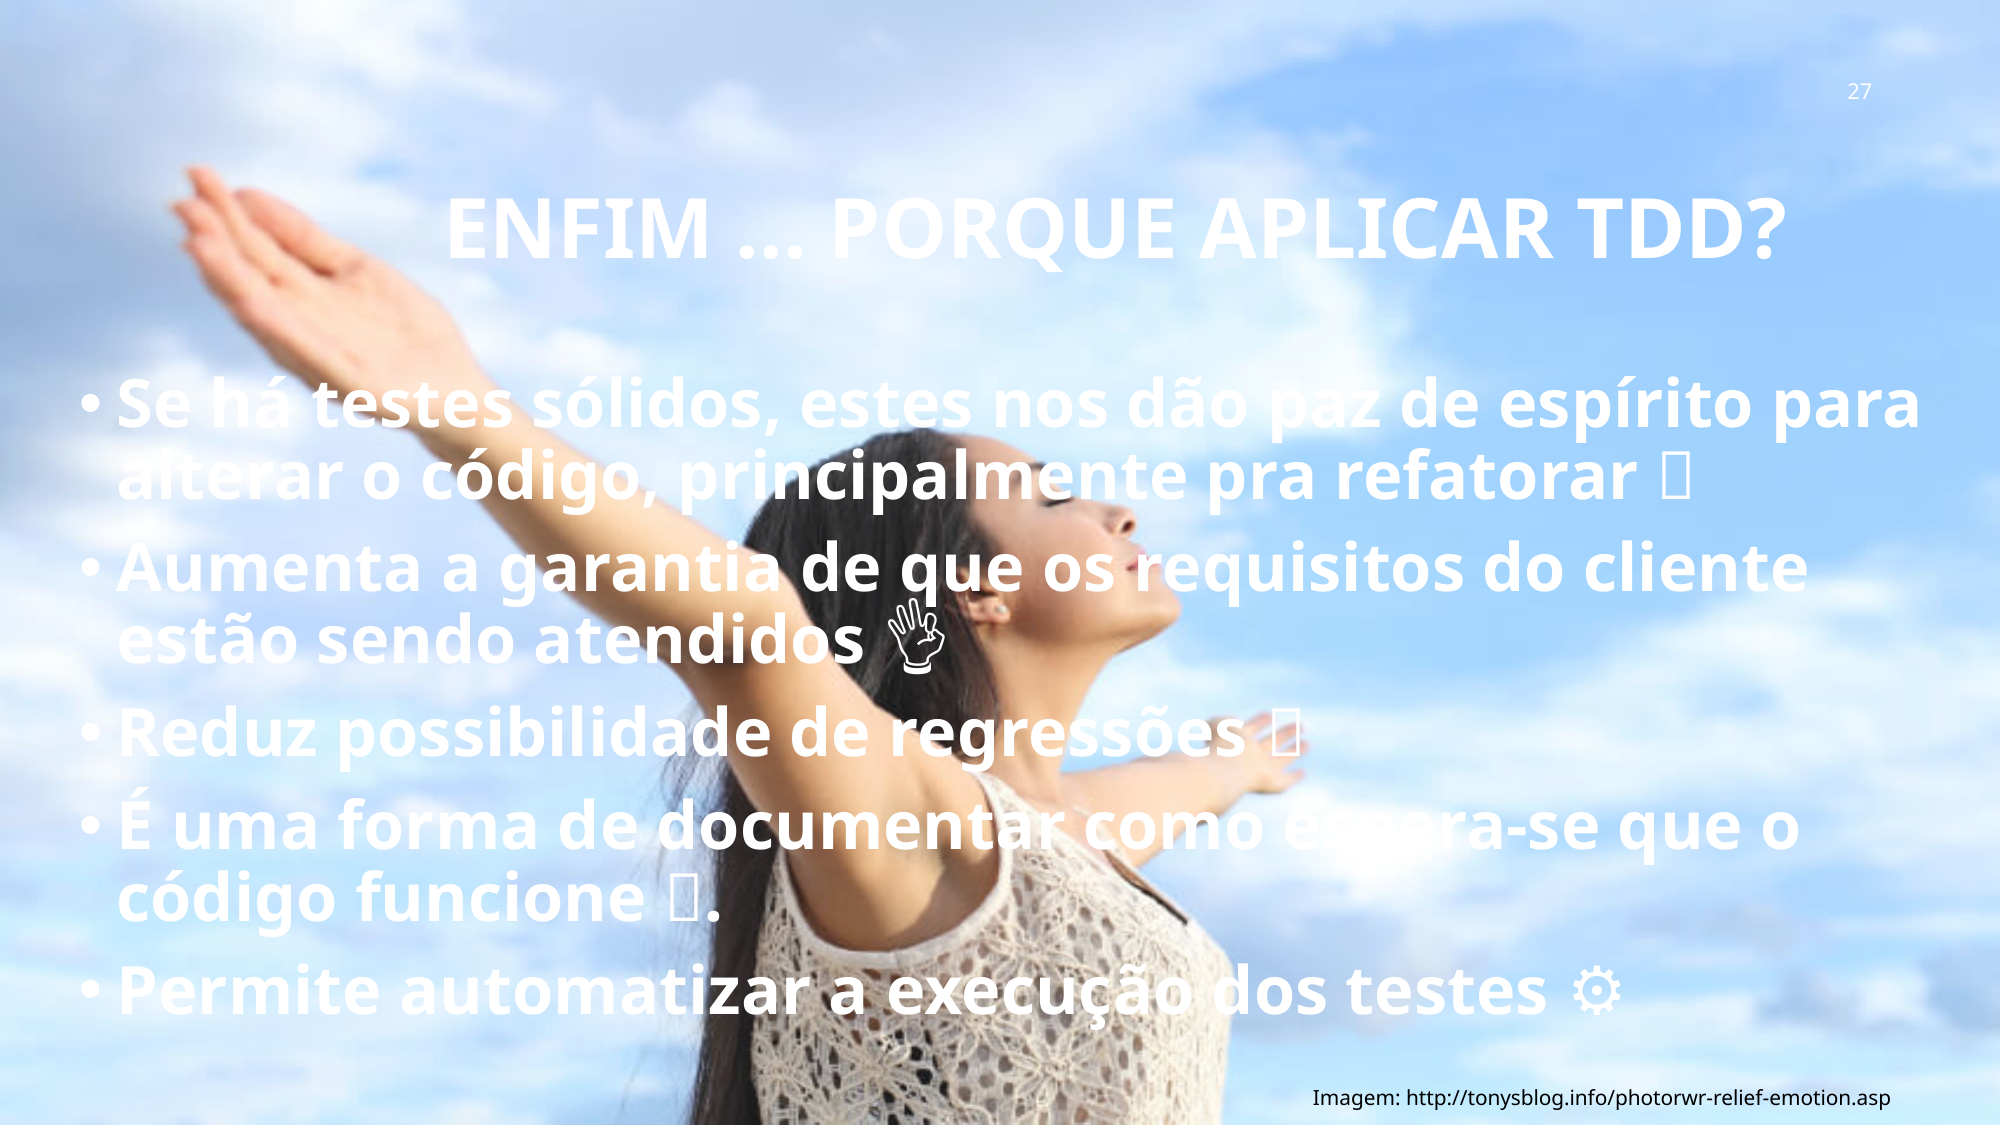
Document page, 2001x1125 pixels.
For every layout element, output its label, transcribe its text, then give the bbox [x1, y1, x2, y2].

title Enfim ... Porque aplicar tdd? [271, 107, 1960, 355]
slide_number 27 [1437, 62, 1888, 123]
list Se há testes sólidos, estes nos dão paz de espírito para alterar o código, principalmente pra refatorar 🙏 Aumenta a garantia de que os requisitos do cliente estão sendo atendidos 👌 Reduz possibilidade de regressões 🙌 É uma forma de documentar como espera-se que o código funcione 📖. Permite automatizar a execução dos testes ⚙️ [63, 362, 1960, 1063]
text_box Imagem: http://tonysblog.info/photorwr-relief-emotion.asp [1298, 1077, 1912, 1117]
picture [0, 0, 2000, 1125]
